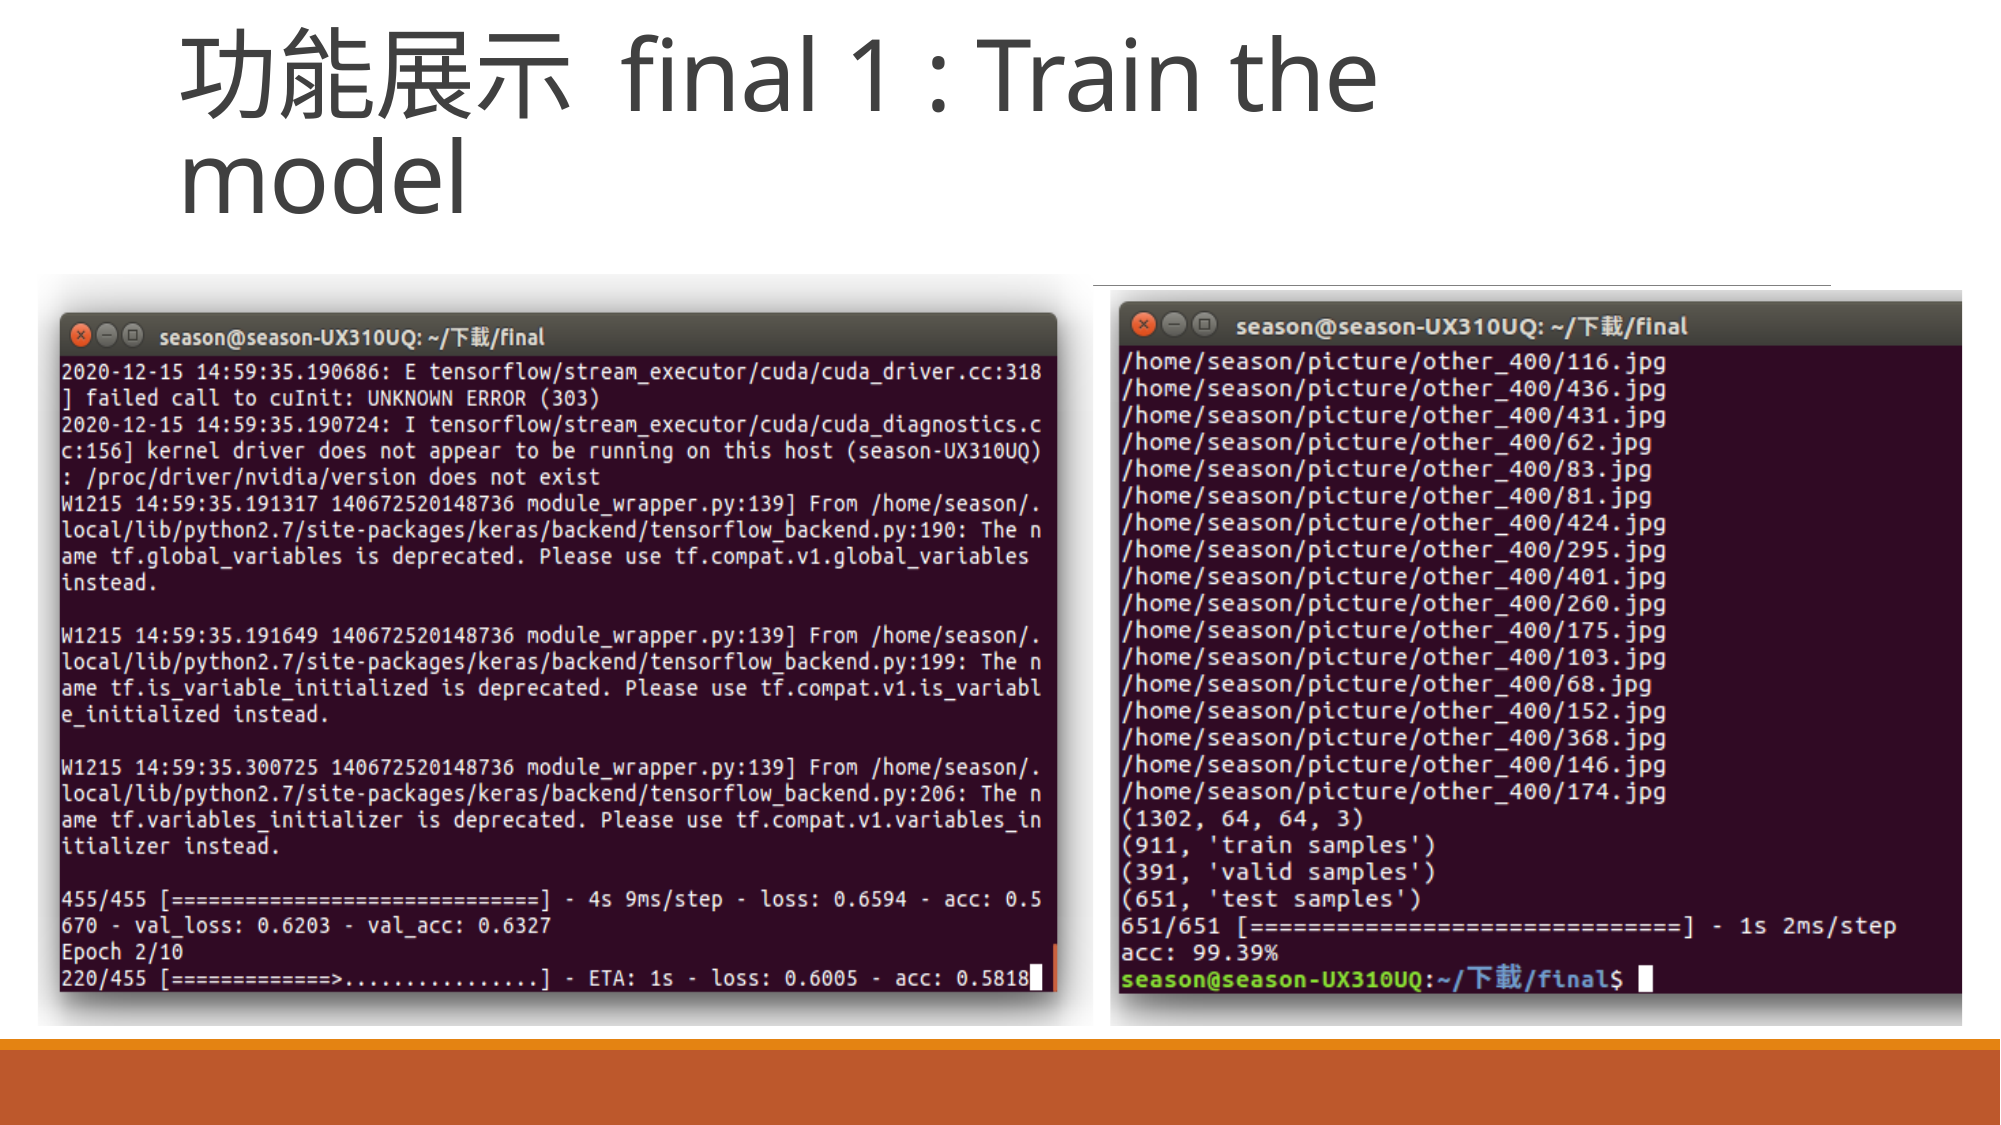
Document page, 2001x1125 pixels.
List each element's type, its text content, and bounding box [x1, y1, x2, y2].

title 功能展示 final 1 : Train the model [162, 3, 1606, 242]
picture [37, 274, 1094, 1026]
picture [1109, 290, 1963, 1026]
